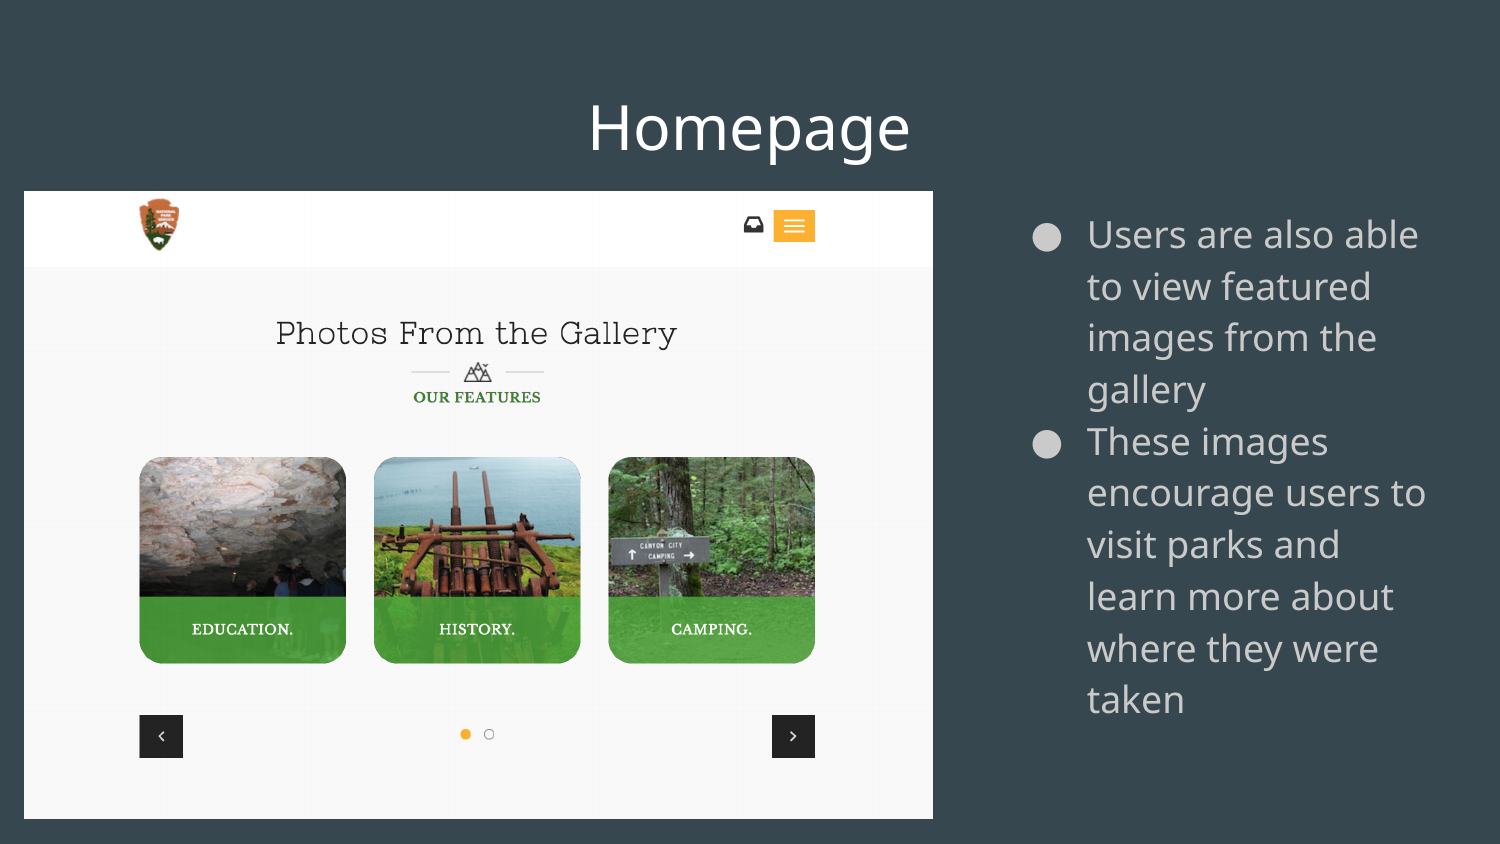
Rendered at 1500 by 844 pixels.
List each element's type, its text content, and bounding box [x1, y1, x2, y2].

picture [24, 191, 934, 819]
title Homepage [51, 72, 1449, 167]
list Users are also able to view featured images from the gallery These images encourage users to visit parks and learn more about where they were taken [996, 189, 1449, 750]
